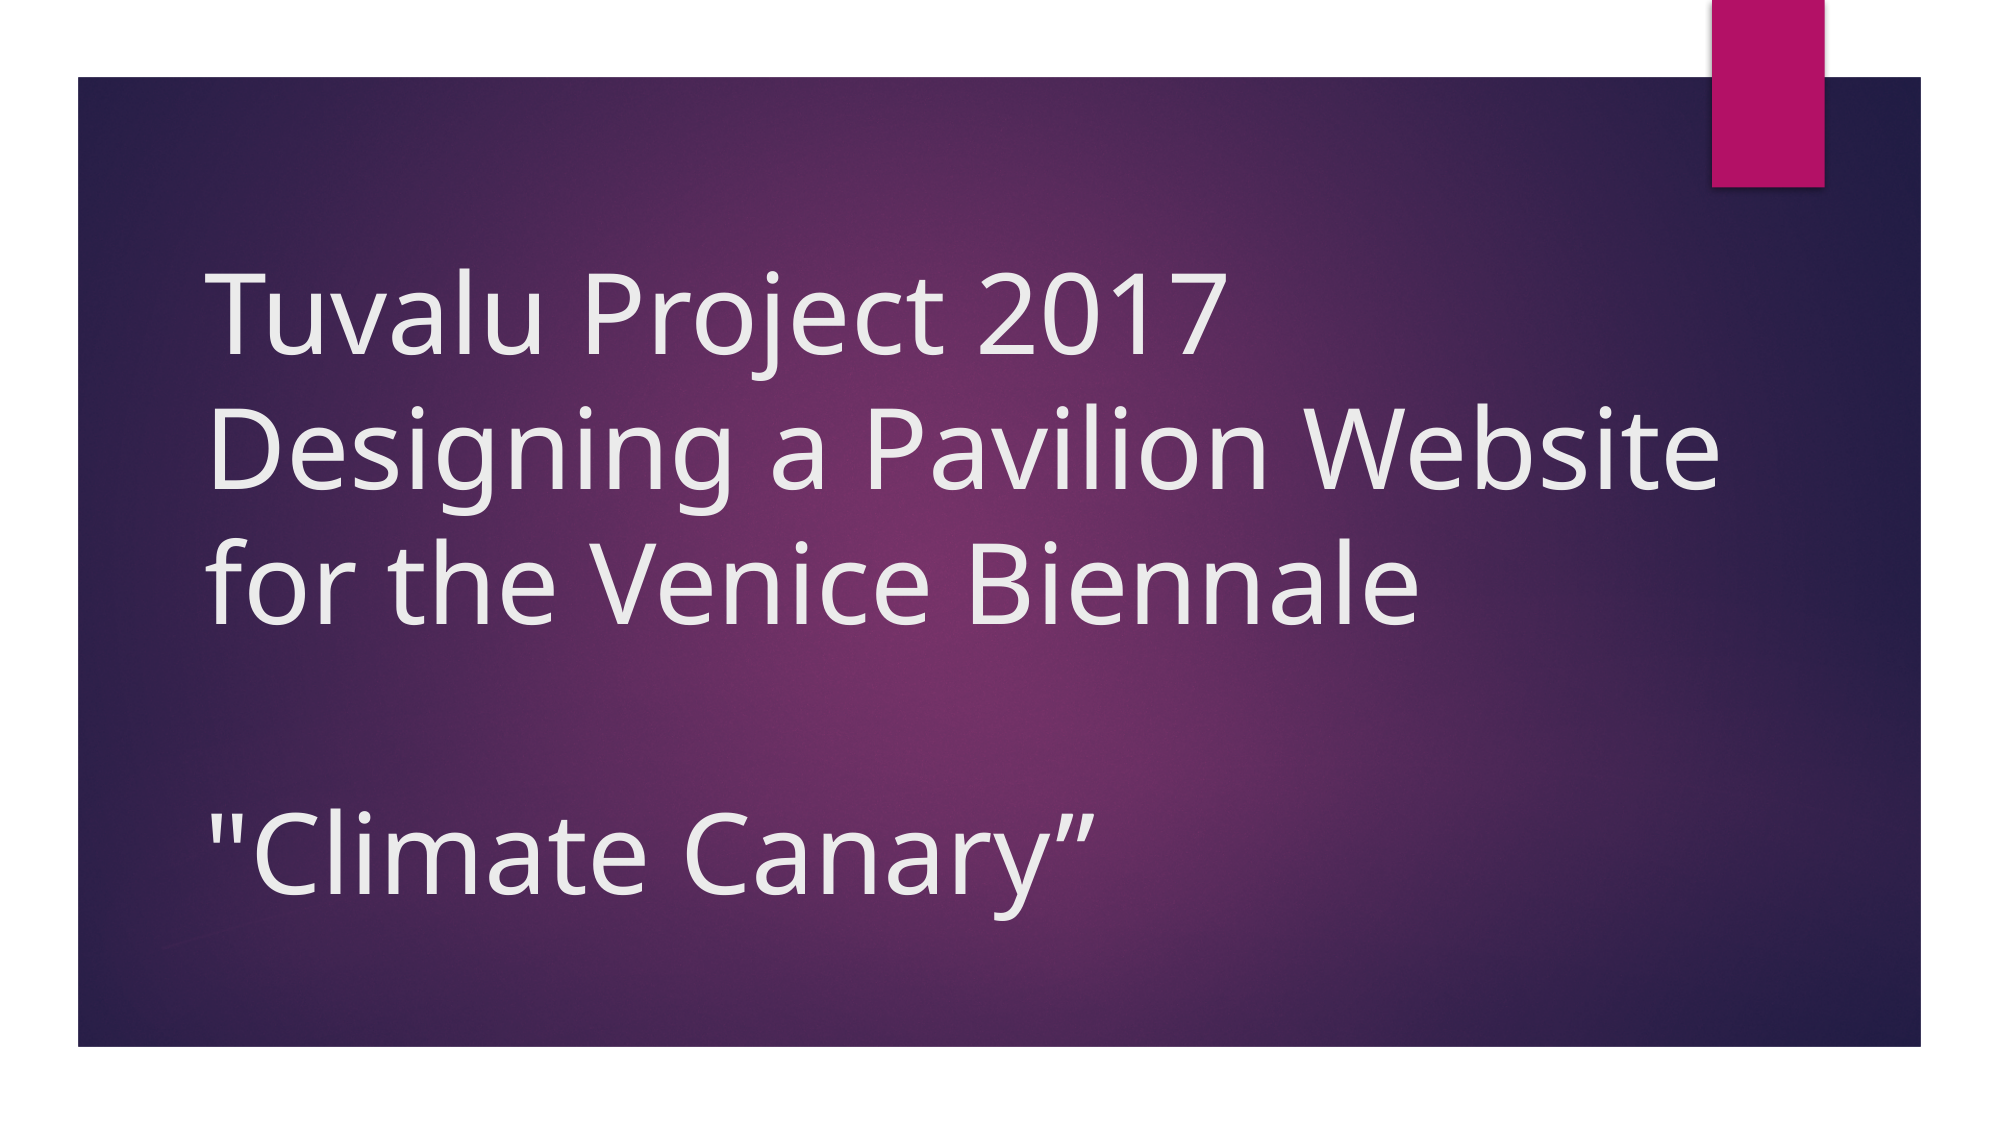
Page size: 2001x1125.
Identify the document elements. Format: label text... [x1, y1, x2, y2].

title Tuvalu Project 2017 Designing a Pavilion Website for the Venice Biennale "Climate Canary” [189, 416, 1785, 925]
